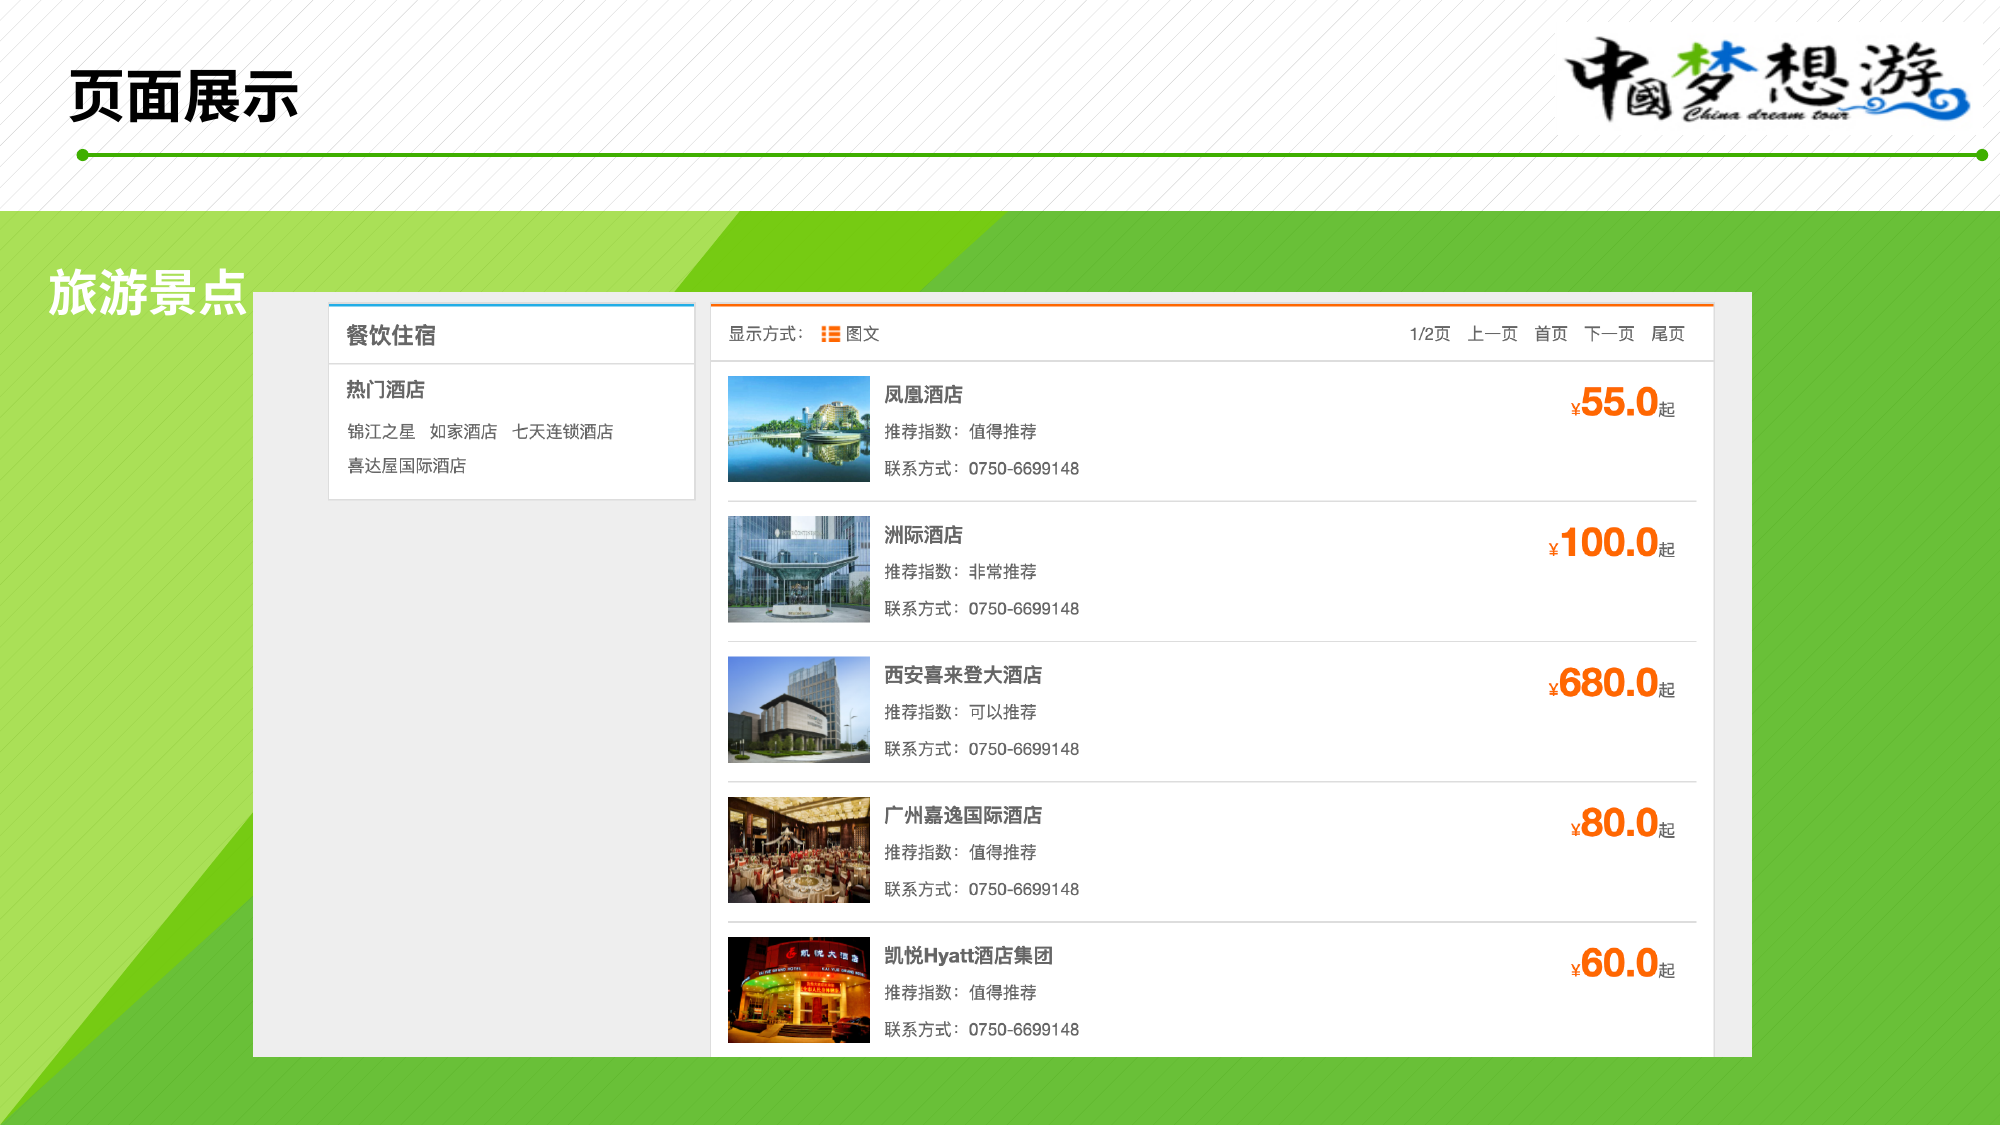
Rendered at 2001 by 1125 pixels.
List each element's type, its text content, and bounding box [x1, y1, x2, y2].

list 页面展示 [52, 41, 558, 156]
picture [252, 292, 1752, 1057]
text_box [0, 210, 1010, 1125]
text_box [2, 210, 2000, 1125]
text_box 旅游景点 [33, 254, 592, 330]
picture [1554, 22, 1983, 135]
